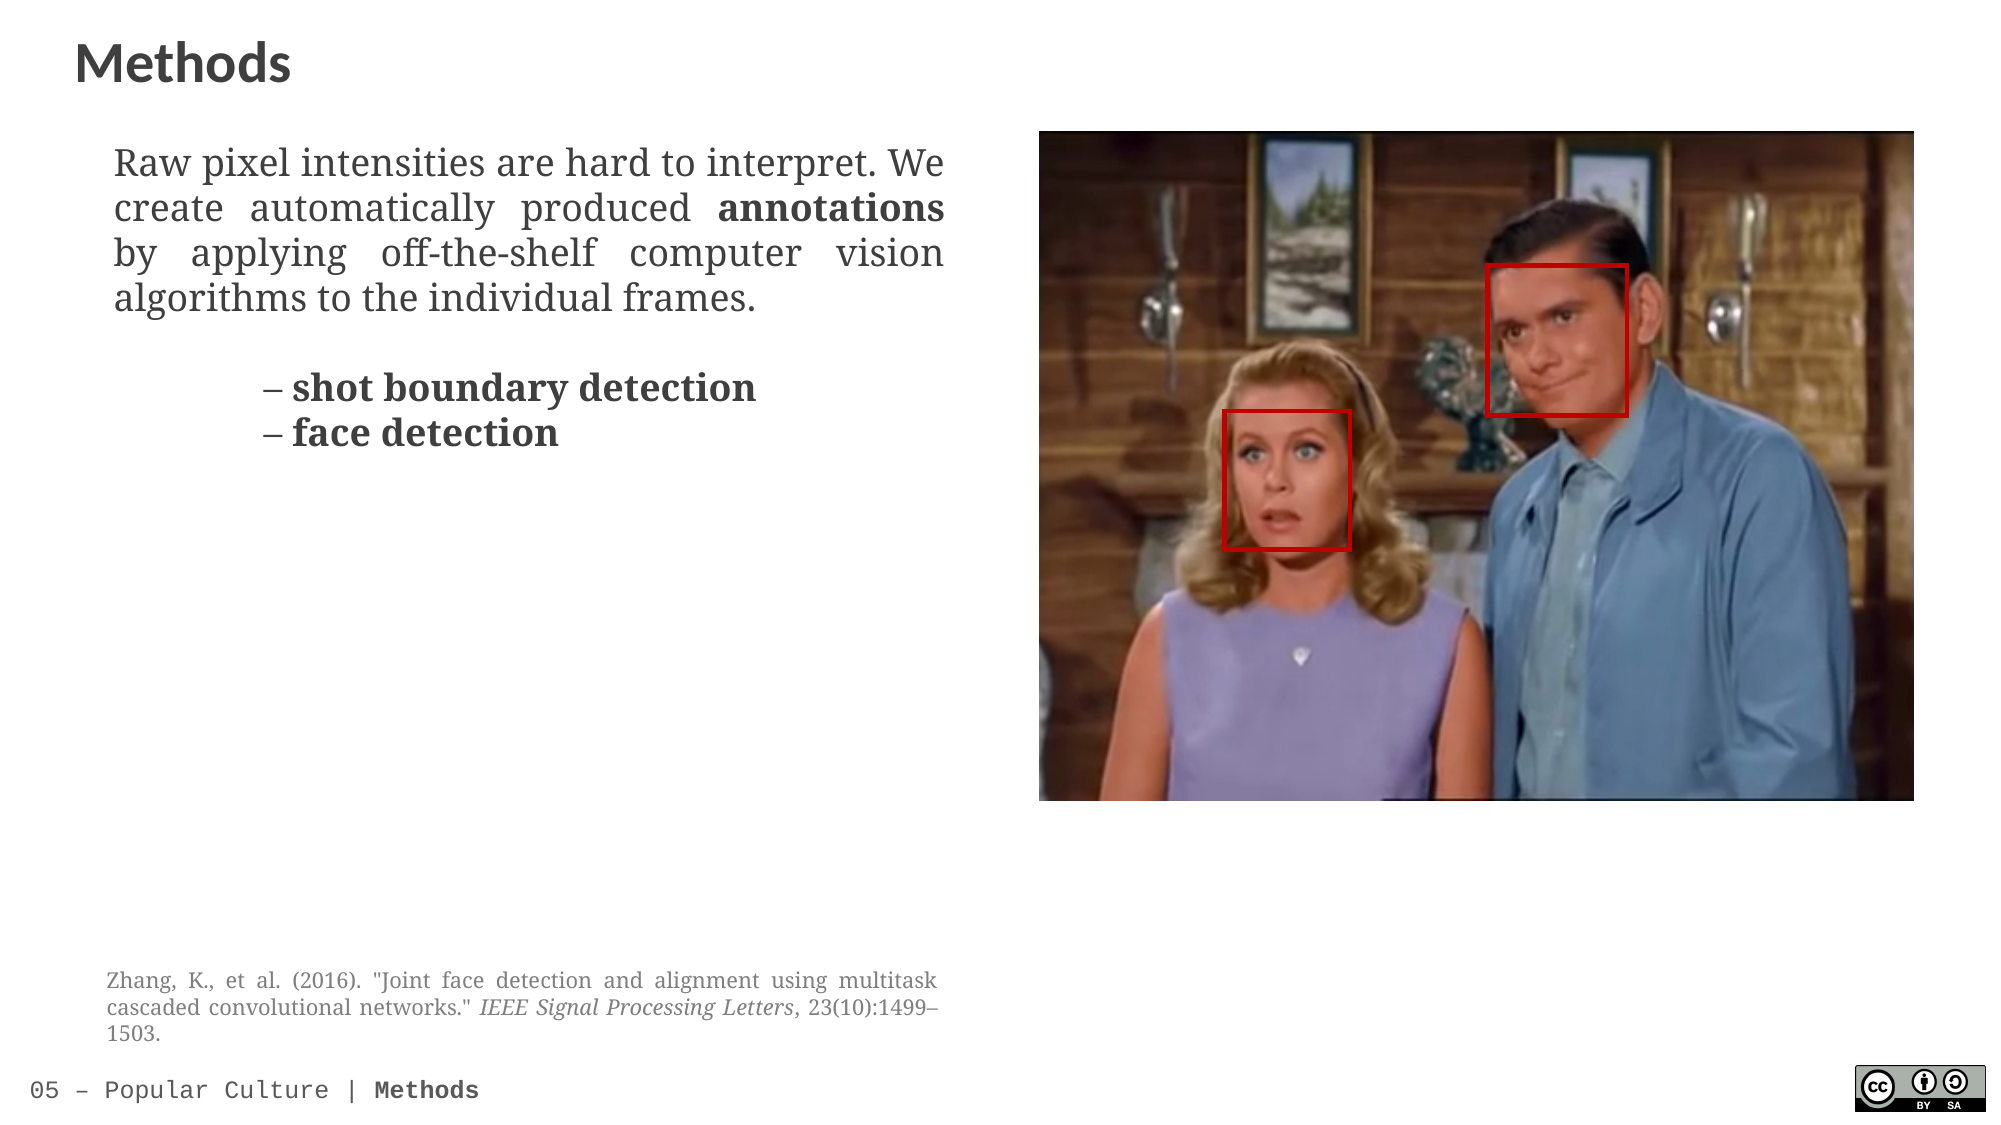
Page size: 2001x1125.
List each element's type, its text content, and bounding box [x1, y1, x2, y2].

text_box Methods [59, 16, 1442, 102]
text_box Raw pixel intensities are hard to interpret. We create automatically produced annotations by applying off-the-shelf computer vision algorithms to the individual frames. – shot boundary detection – face detection [98, 131, 961, 462]
picture [1039, 131, 1915, 802]
text_box Zhang, K., et al. (2016). "Joint face detection and alignment using multitask cascaded convolutional networks." IEEE Signal Processing Letters, 23(10):1499–1503. [91, 959, 954, 1054]
picture [1855, 1065, 1986, 1112]
text_box 05 – Popular Culture | Methods [14, 1066, 780, 1111]
